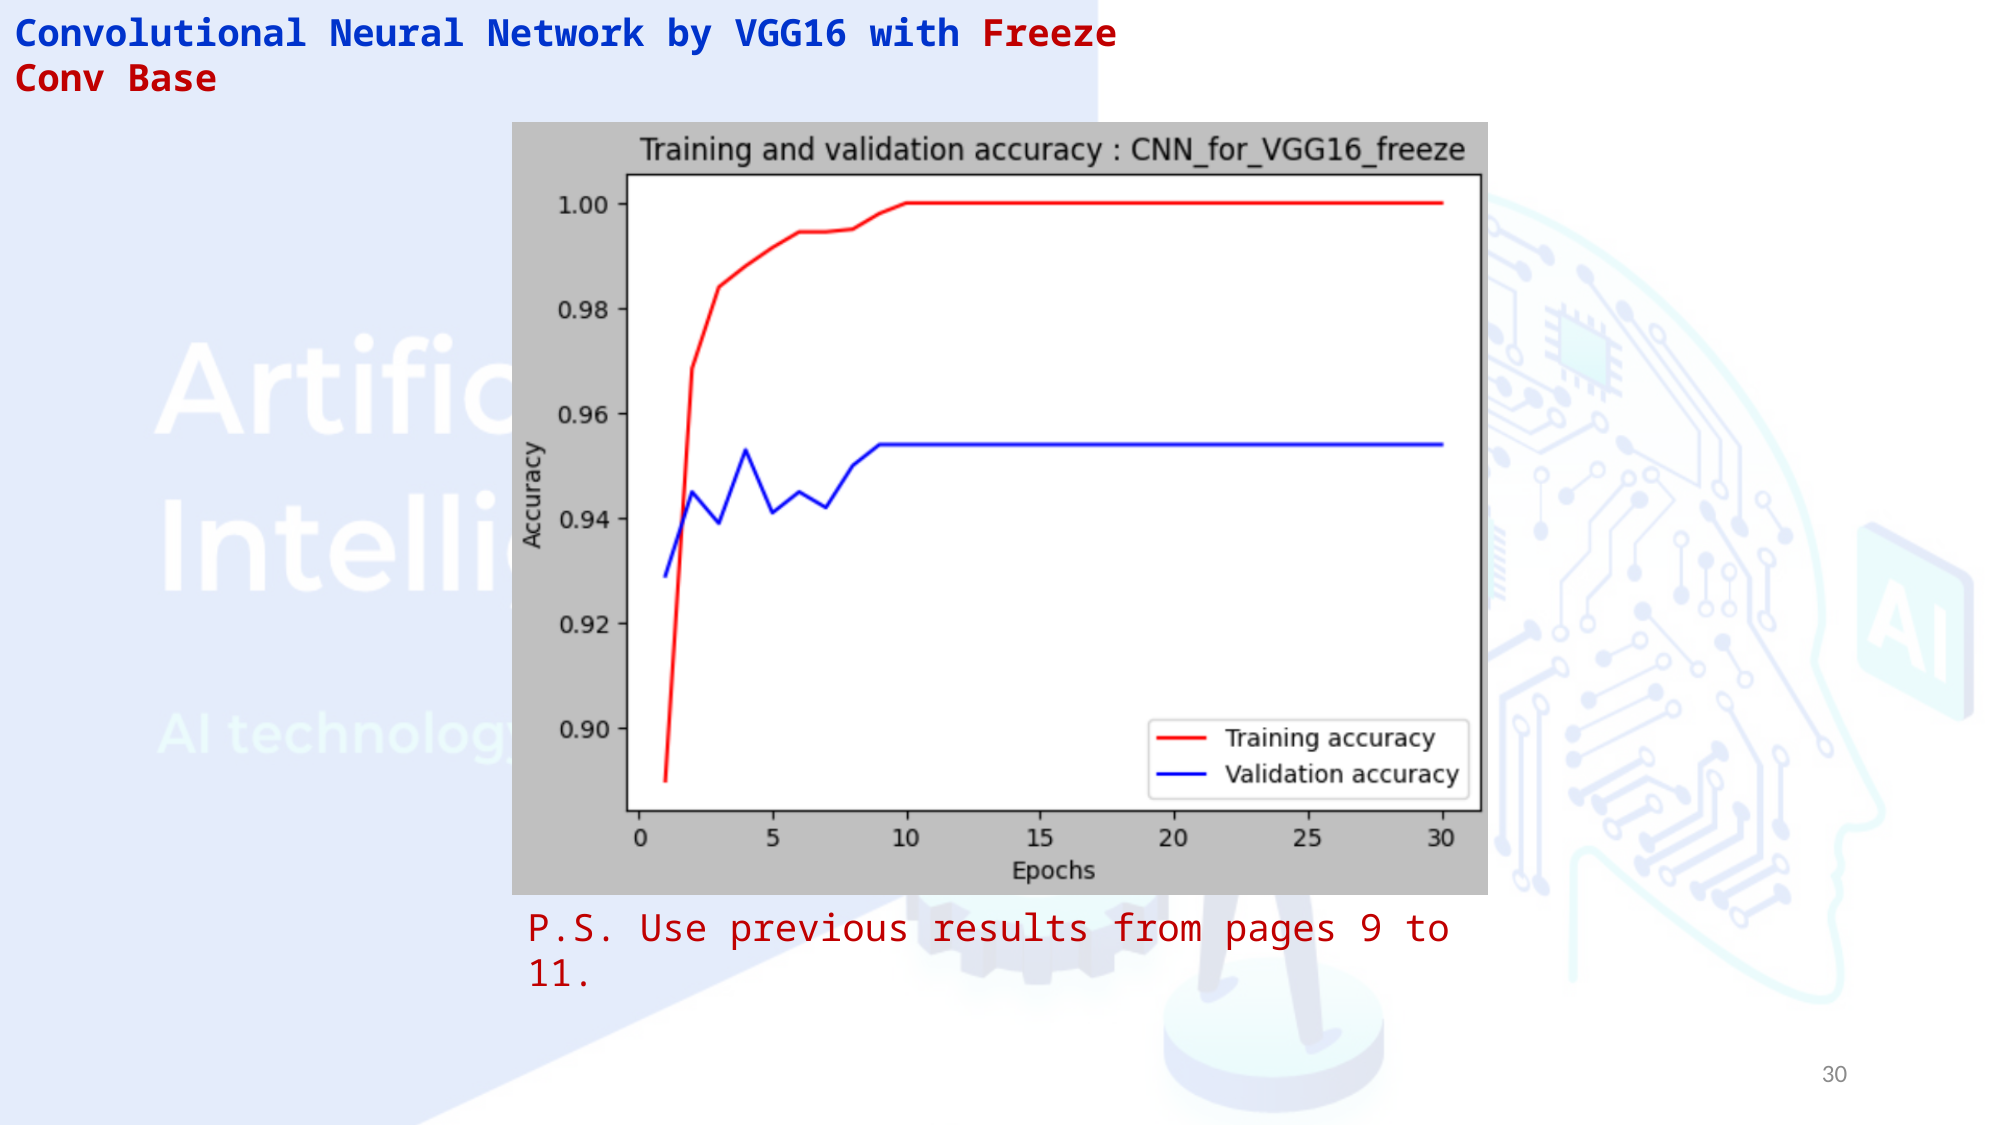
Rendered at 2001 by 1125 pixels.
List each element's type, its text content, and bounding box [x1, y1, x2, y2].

text_box P.S. Use previous results from pages 9 to 11. [512, 896, 1488, 1002]
slide_number 29 [1412, 1042, 1863, 1103]
text_box Convolutional Neural Network by VGG16 with Freeze Conv Base [0, 1, 1208, 106]
picture [512, 122, 1488, 895]
